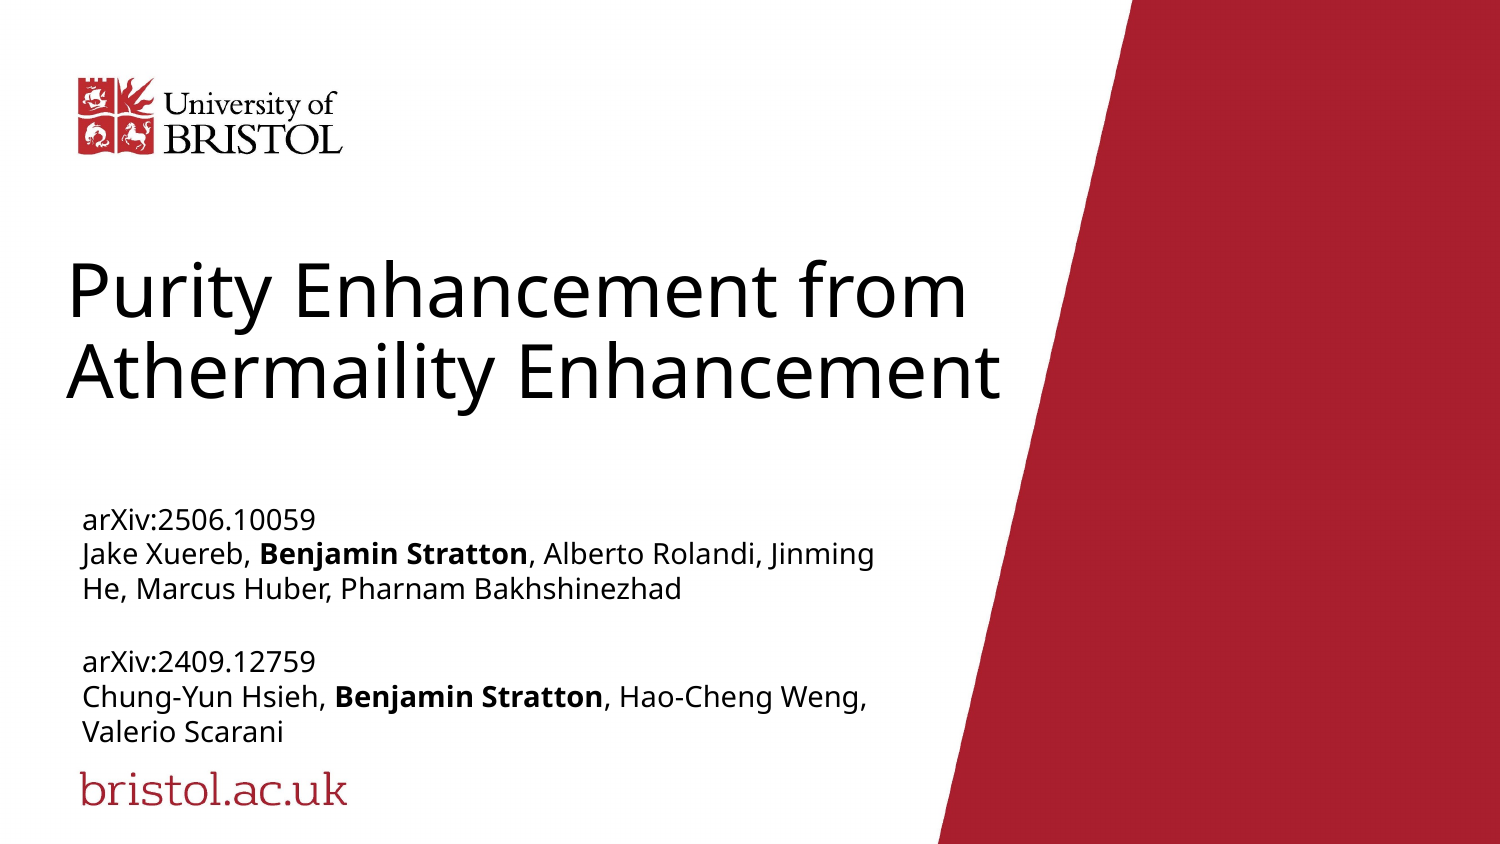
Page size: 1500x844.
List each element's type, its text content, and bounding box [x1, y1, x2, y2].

text_box arXiv:2506.10059 Jake Xuereb, Benjamin Stratton, Alberto Rolandi, Jinming He, Marcus Huber, Pharnam Bakhshinezhad [67, 493, 895, 613]
text_box arXiv:2409.12759 Chung-Yun Hsieh, Benjamin Stratton, Hao-Cheng Weng, Valerio Scarani [67, 636, 895, 756]
picture [0, 0, 1500, 844]
title Purity Enhancement from Athermaility Enhancement [51, 241, 1029, 422]
